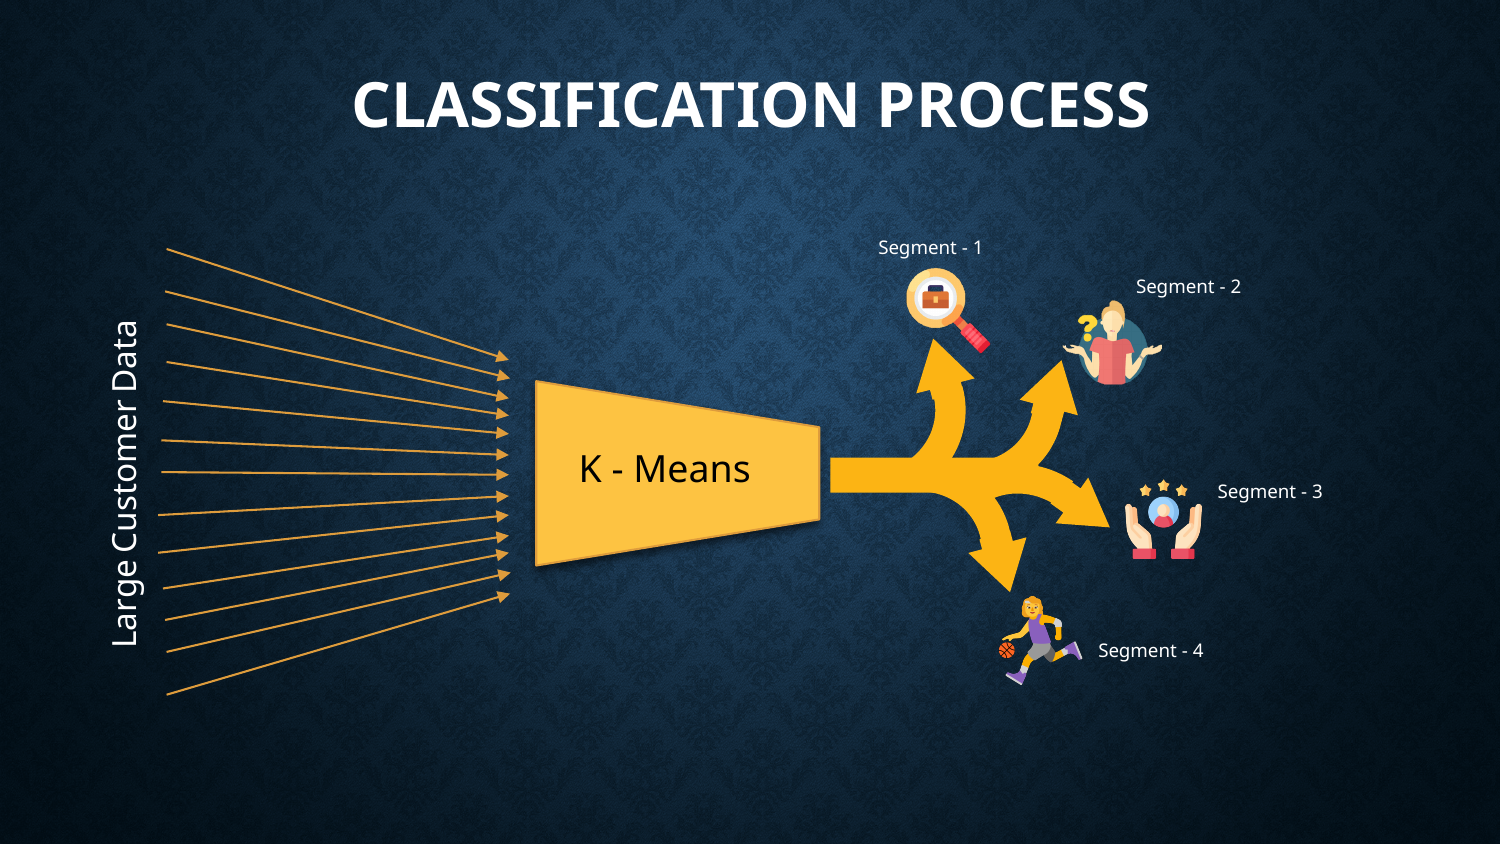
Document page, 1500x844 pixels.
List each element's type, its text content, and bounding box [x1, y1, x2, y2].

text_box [94, 227, 1387, 696]
title Classification Process [116, 58, 1387, 153]
